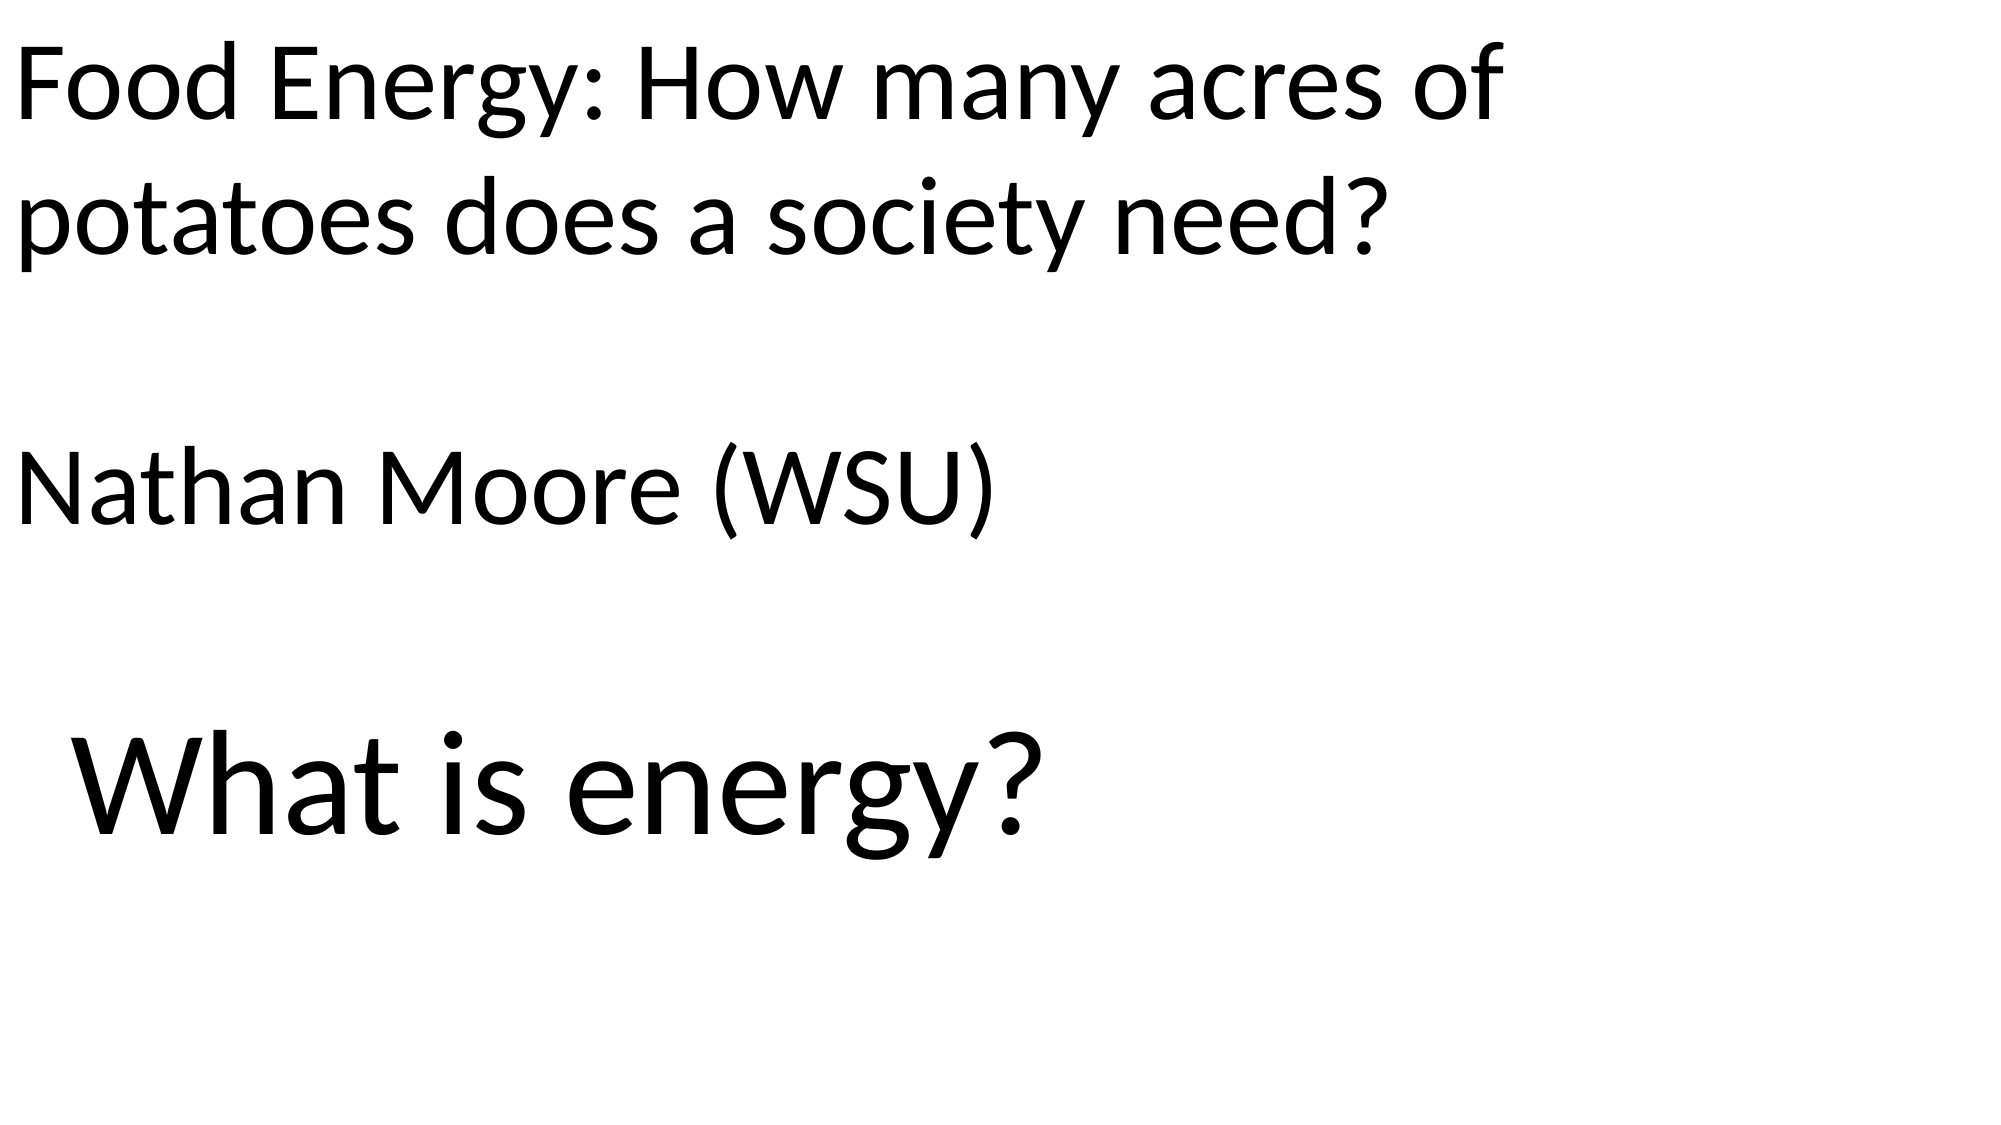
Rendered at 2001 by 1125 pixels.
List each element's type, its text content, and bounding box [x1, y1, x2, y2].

text_box What is energy? [55, 677, 1371, 872]
text_box Food Energy: How many acres of potatoes does a society need? Nathan Moore (WSU) [0, 0, 1588, 555]
